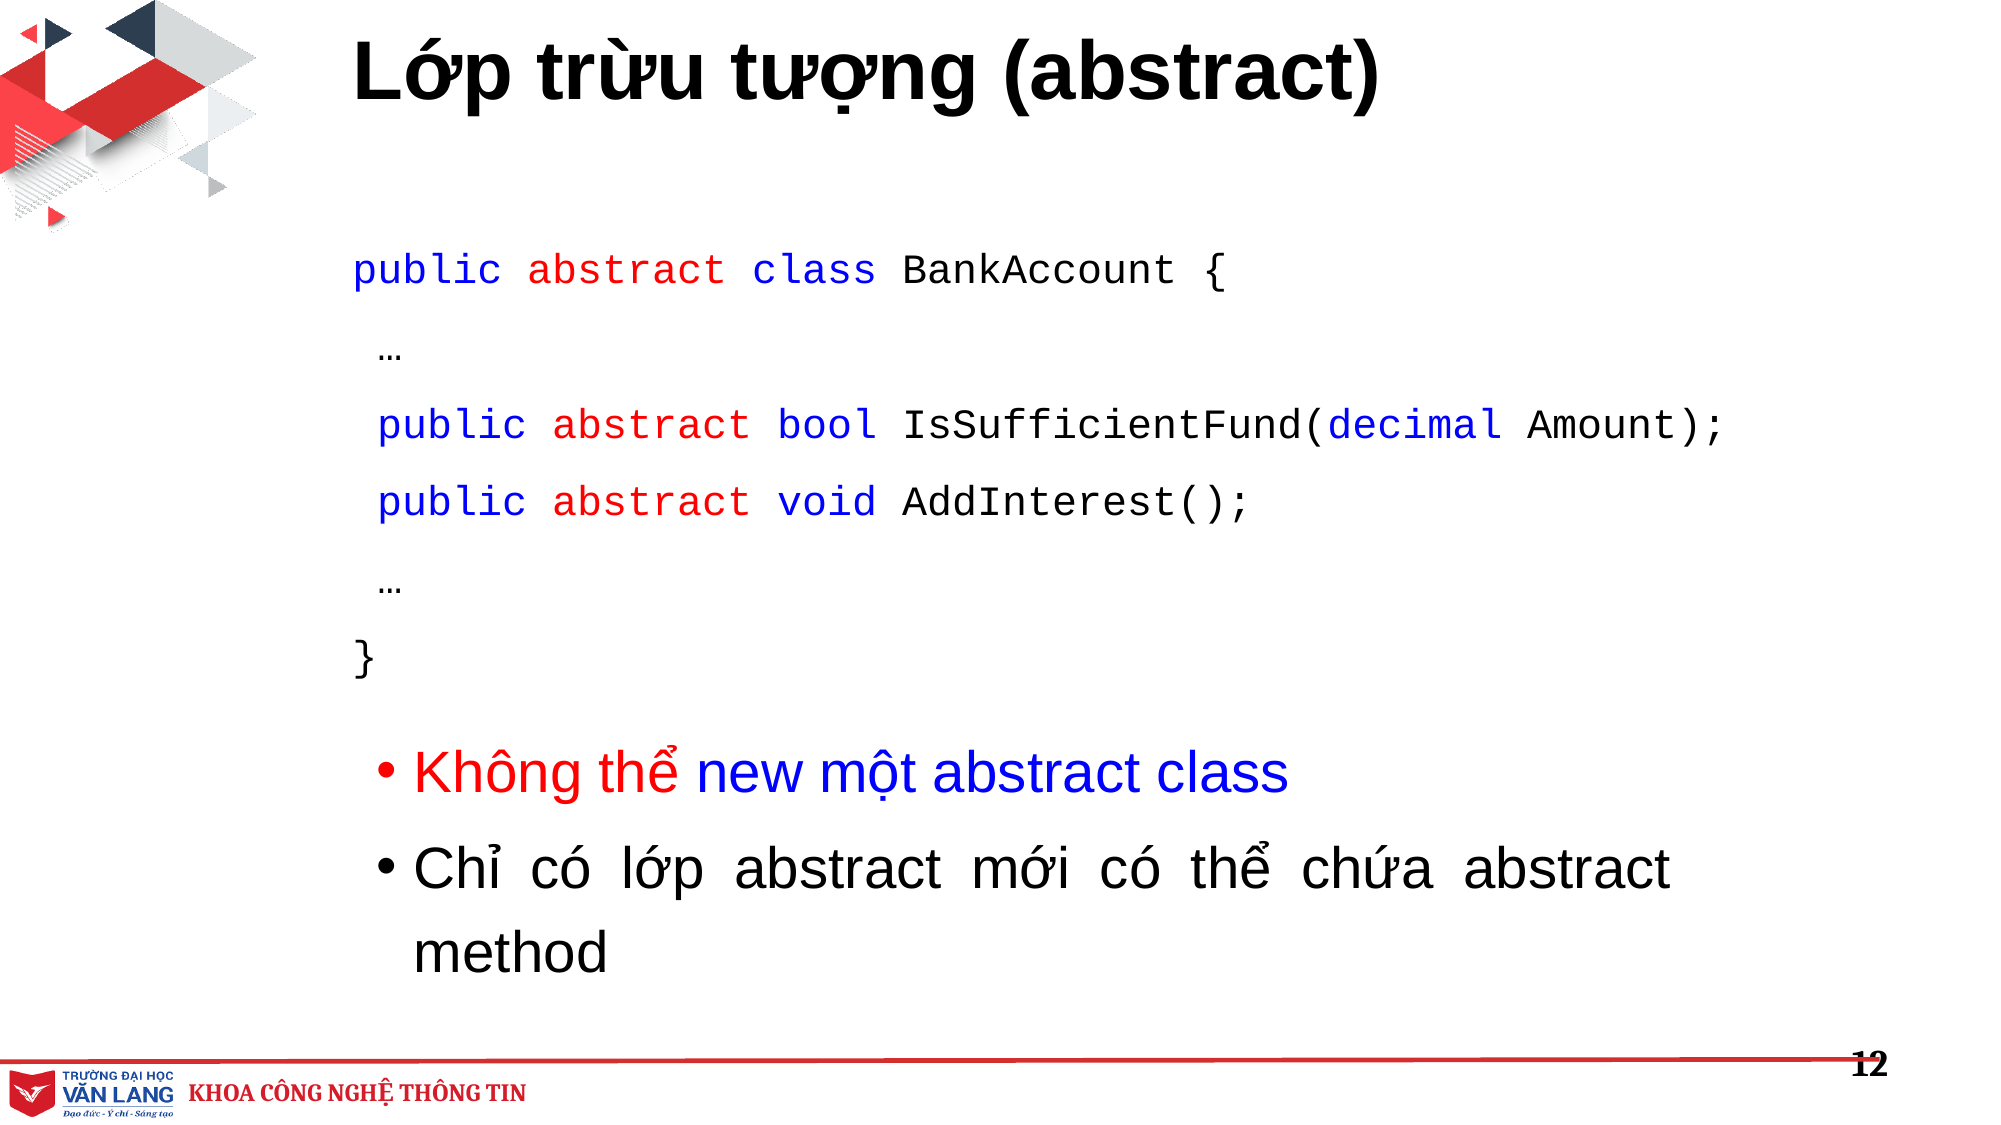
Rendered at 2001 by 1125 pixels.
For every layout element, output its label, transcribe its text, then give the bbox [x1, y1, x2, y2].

picture [0, 0, 256, 233]
title Lớp trừu tượng (abstract) [337, 20, 1750, 163]
list Không thể new một abstract class Chỉ có lớp abstract mới có thể chứa abstract method [361, 712, 1688, 1066]
text_box public abstract class BankAccount { … public abstract bool IsSufficientFund(decimal Amount); public abstract void AddInterest(); … } [337, 219, 1750, 687]
picture [8, 1069, 173, 1118]
